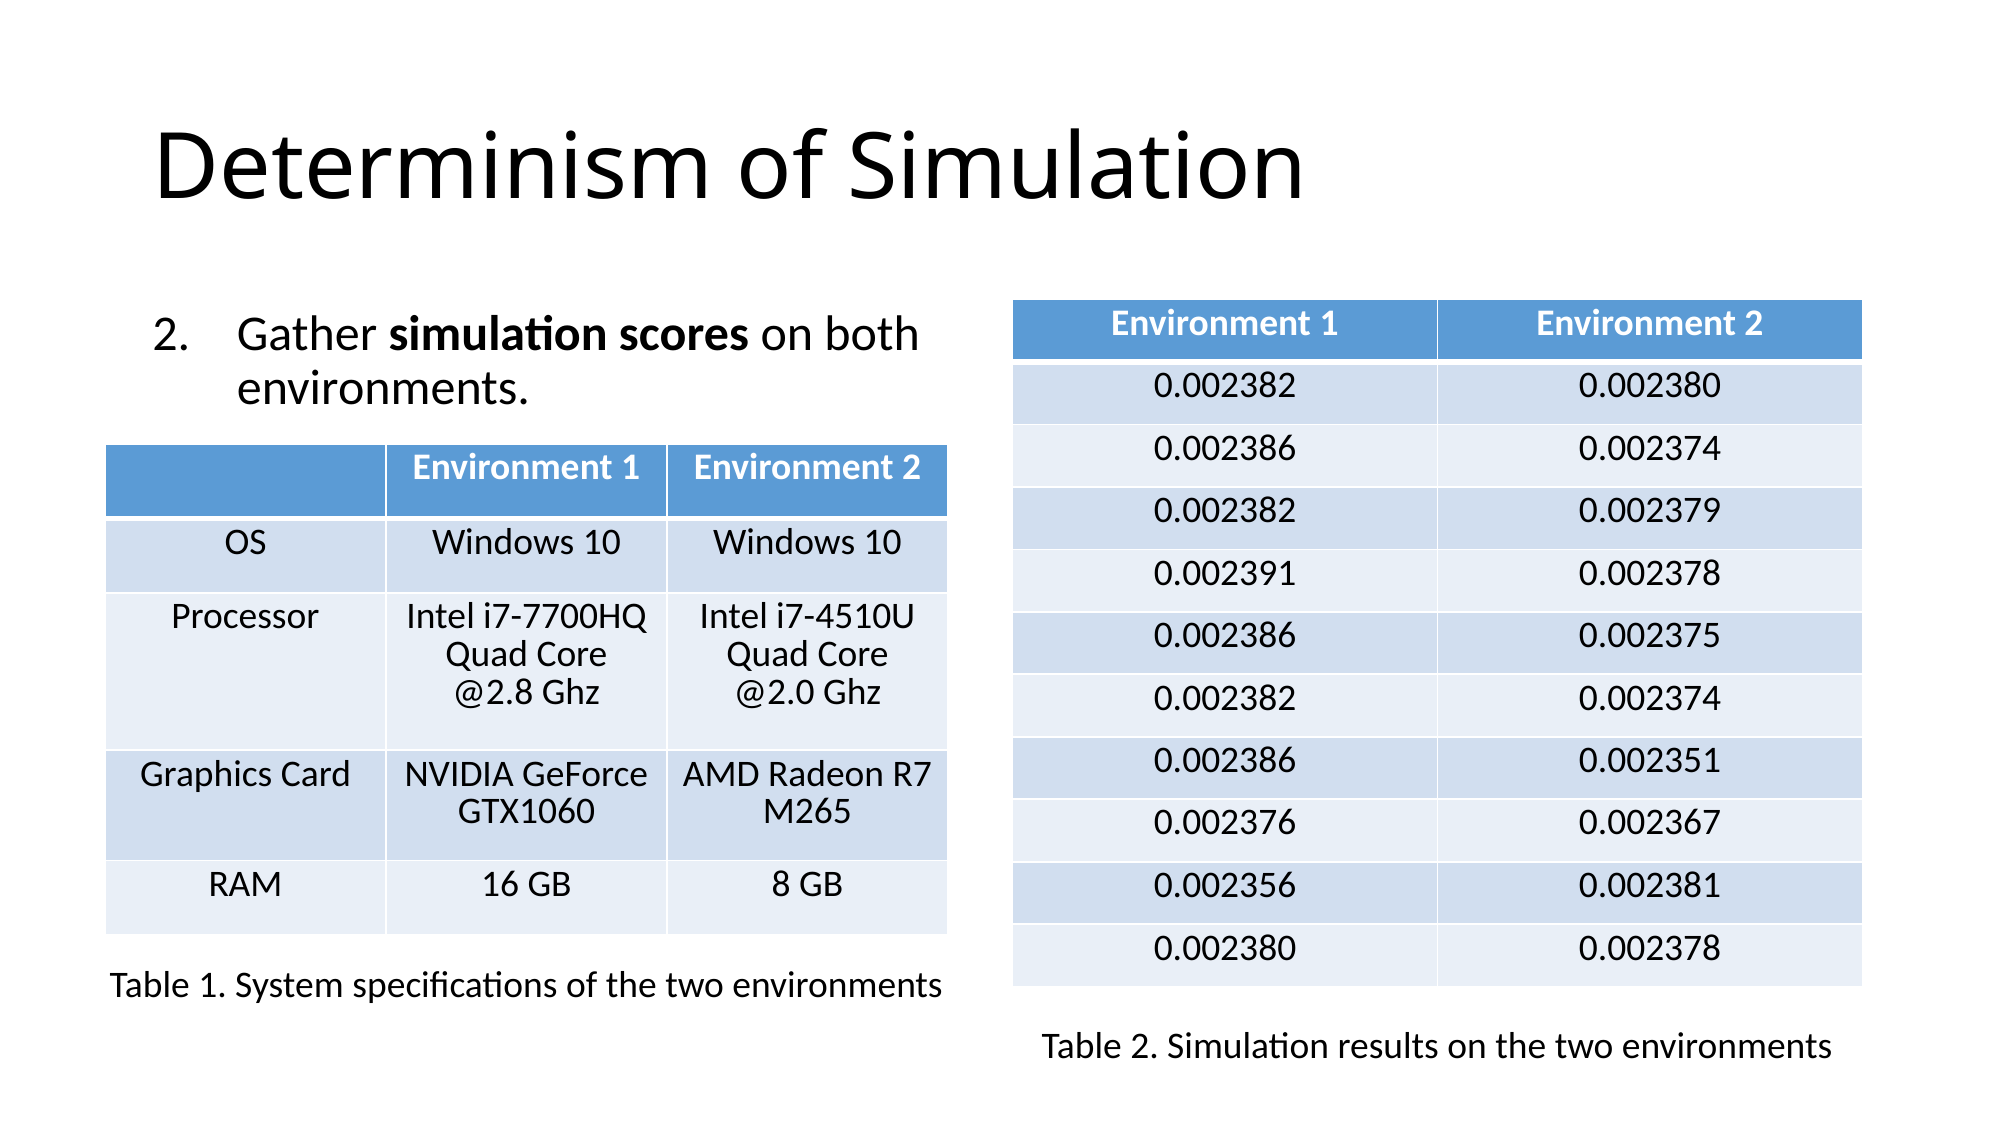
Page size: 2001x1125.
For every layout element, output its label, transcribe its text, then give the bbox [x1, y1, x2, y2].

table_cell OS [106, 521, 385, 592]
table_header [106, 445, 385, 516]
table_cell 0.002376 [1013, 800, 1437, 861]
table_cell 0.002378 [1438, 550, 1862, 611]
text_box Table 1. System specifications of the two environments [94, 952, 959, 1013]
table_cell Processor [106, 594, 385, 749]
table_cell 0.002374 [1438, 675, 1862, 736]
table_cell 0.002382 [1013, 488, 1437, 549]
table_cell NVIDIA GeForce GTX1060 [387, 751, 666, 860]
table_cell Windows 10 [668, 521, 947, 592]
list Gather simulation scores on both environments. [137, 299, 988, 1014]
table_header Environment 2 [668, 445, 947, 516]
table_cell RAM [106, 861, 385, 934]
table_cell 0.002351 [1438, 738, 1862, 798]
table_cell 8 GB [668, 861, 947, 934]
table_header Environment 2 [1438, 300, 1862, 359]
table_cell 0.002374 [1438, 425, 1862, 486]
table_cell 0.002386 [1013, 738, 1437, 798]
text_box Table 2. Simulation results on the two environments [1026, 1013, 1849, 1073]
table_cell 0.002367 [1438, 800, 1862, 861]
table_cell 0.002386 [1013, 613, 1437, 673]
table_cell 0.002380 [1438, 365, 1862, 424]
table_cell 0.002379 [1438, 488, 1862, 549]
table_cell 0.002382 [1013, 365, 1437, 424]
table_cell Intel i7-4510U Quad Core @2.0 Ghz [668, 594, 947, 749]
table_cell 16 GB [387, 861, 666, 934]
table_cell 0.002386 [1013, 425, 1437, 486]
table_cell 0.002356 [1013, 863, 1437, 923]
table_cell 0.002375 [1438, 613, 1862, 673]
table_header Environment 1 [1013, 300, 1437, 359]
table_cell 0.002391 [1013, 550, 1437, 611]
table_cell Windows 10 [387, 521, 666, 592]
table_cell 0.002380 [1013, 925, 1437, 986]
table_cell 0.002378 [1438, 925, 1862, 986]
table_cell 0.002382 [1013, 675, 1437, 736]
table_cell Intel i7-7700HQ Quad Core @2.8 Ghz [387, 594, 666, 749]
table_cell AMD Radeon R7 M265 [668, 751, 947, 860]
table_header Environment 1 [387, 445, 666, 516]
table_cell 0.002381 [1438, 863, 1862, 923]
table_cell Graphics Card [106, 751, 385, 860]
title Determinism of Simulation [137, 59, 1863, 278]
